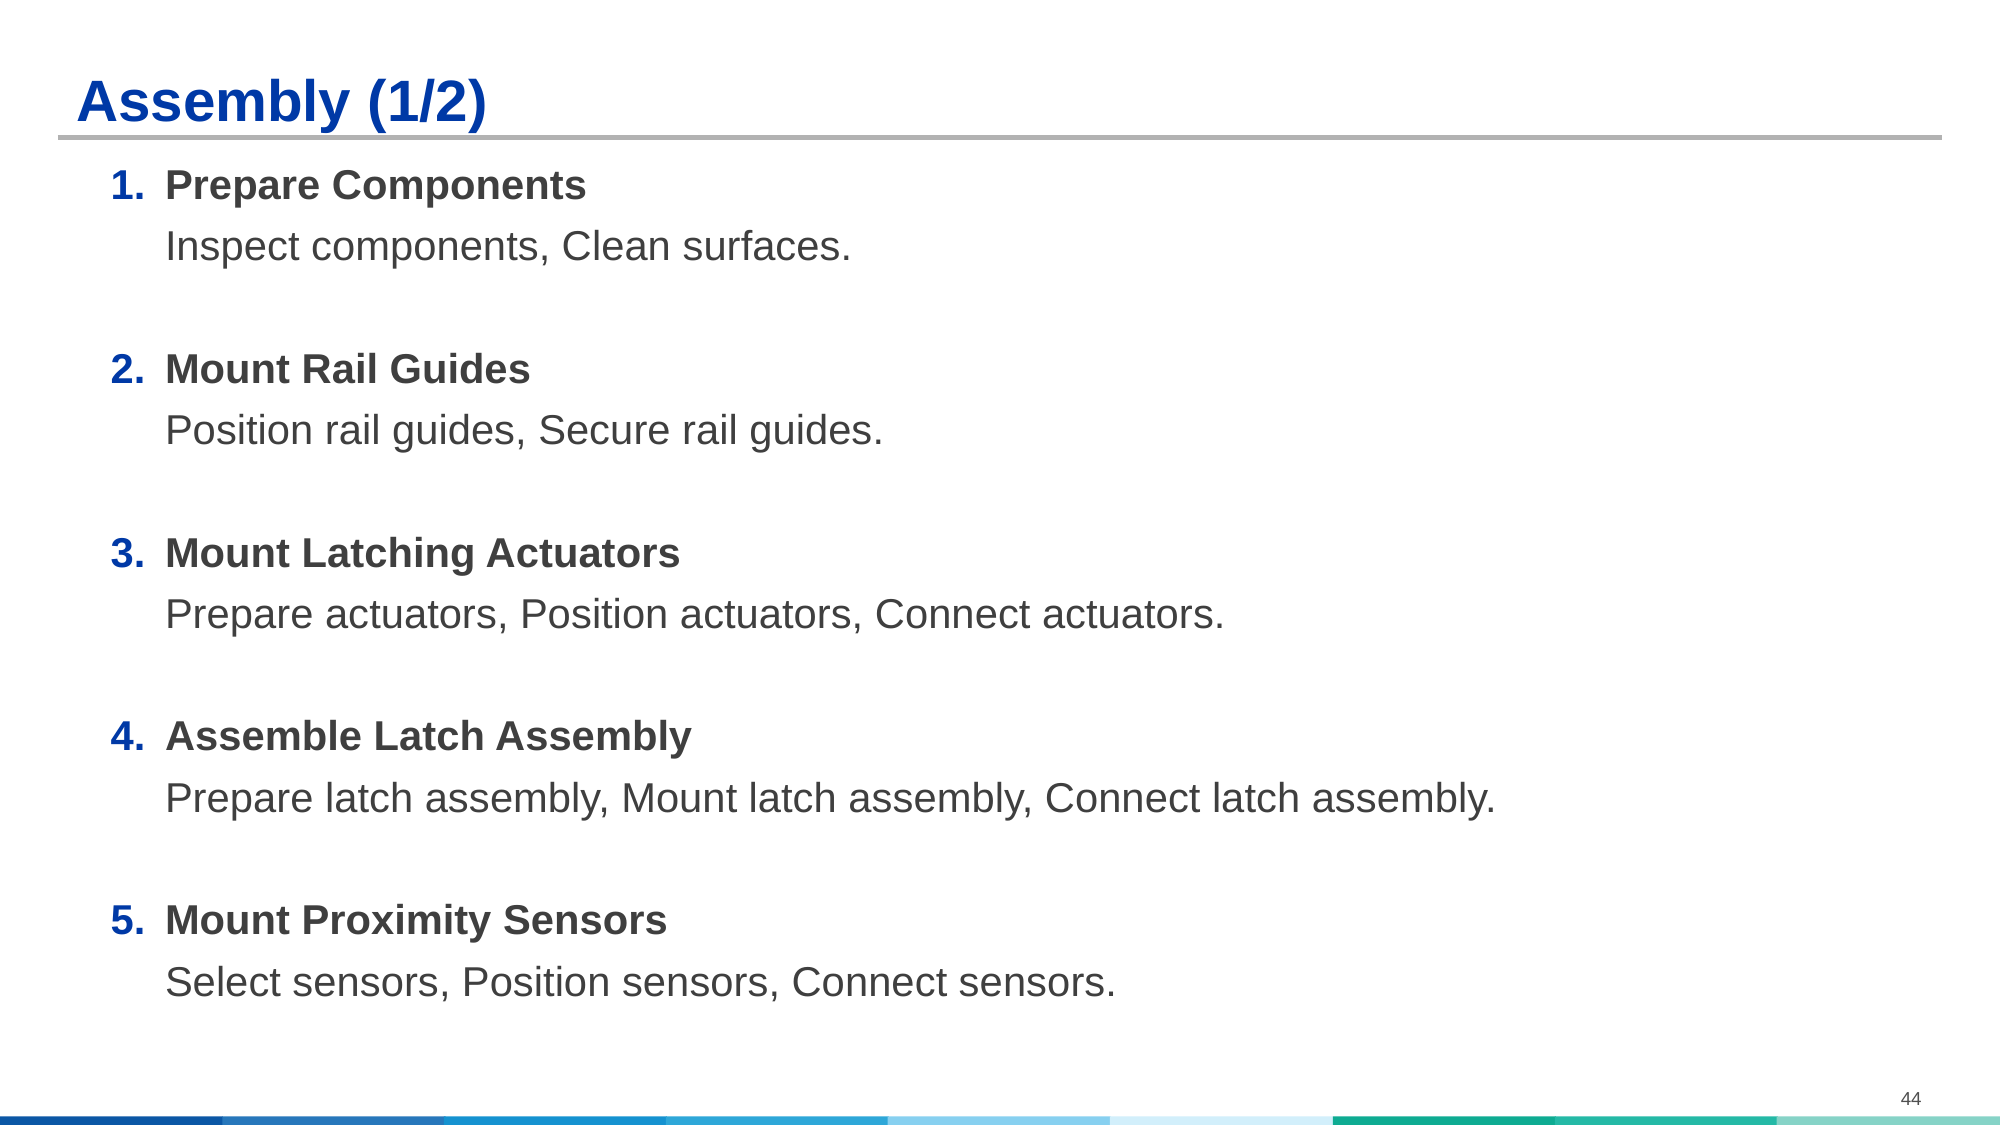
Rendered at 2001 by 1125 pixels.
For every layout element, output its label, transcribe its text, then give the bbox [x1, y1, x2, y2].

list Prepare Components Inspect components, Clean surfaces. Mount Rail Guides Position rail guides, Secure rail guides. Mount Latching Actuators Prepare actuators, Position actuators, Connect actuators. Assemble Latch Assembly Prepare latch assembly, Mount latch assembly, Connect latch assembly. Mount Proximity Sensors Select sensors, Position sensors, Connect sensors. [75, 149, 1926, 1053]
slide_number 44 [1849, 1078, 1974, 1118]
title Assembly (1/2) [76, 29, 1927, 135]
